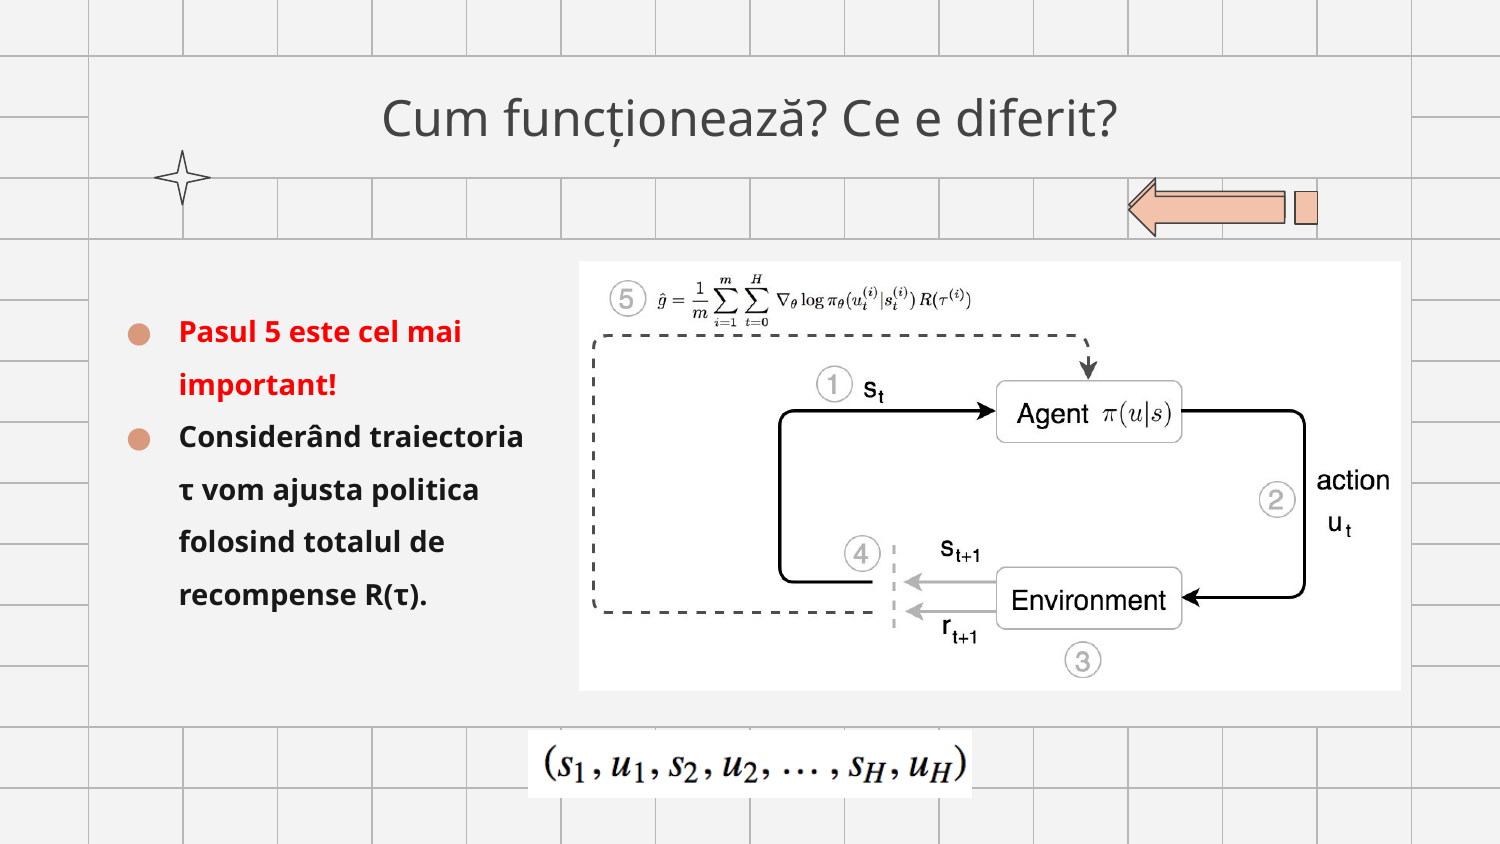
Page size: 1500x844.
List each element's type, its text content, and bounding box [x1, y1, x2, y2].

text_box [1128, 177, 1318, 237]
text_box Pasul 5 este cel mai important! Considerând traiectoria τ vom ajusta politica folosind totalul de recompense R(τ). [88, 281, 548, 712]
text_box [154, 150, 211, 205]
title Cum funcționează? Ce e diferit? [88, 55, 1412, 179]
picture [579, 260, 1402, 692]
picture [527, 730, 973, 798]
